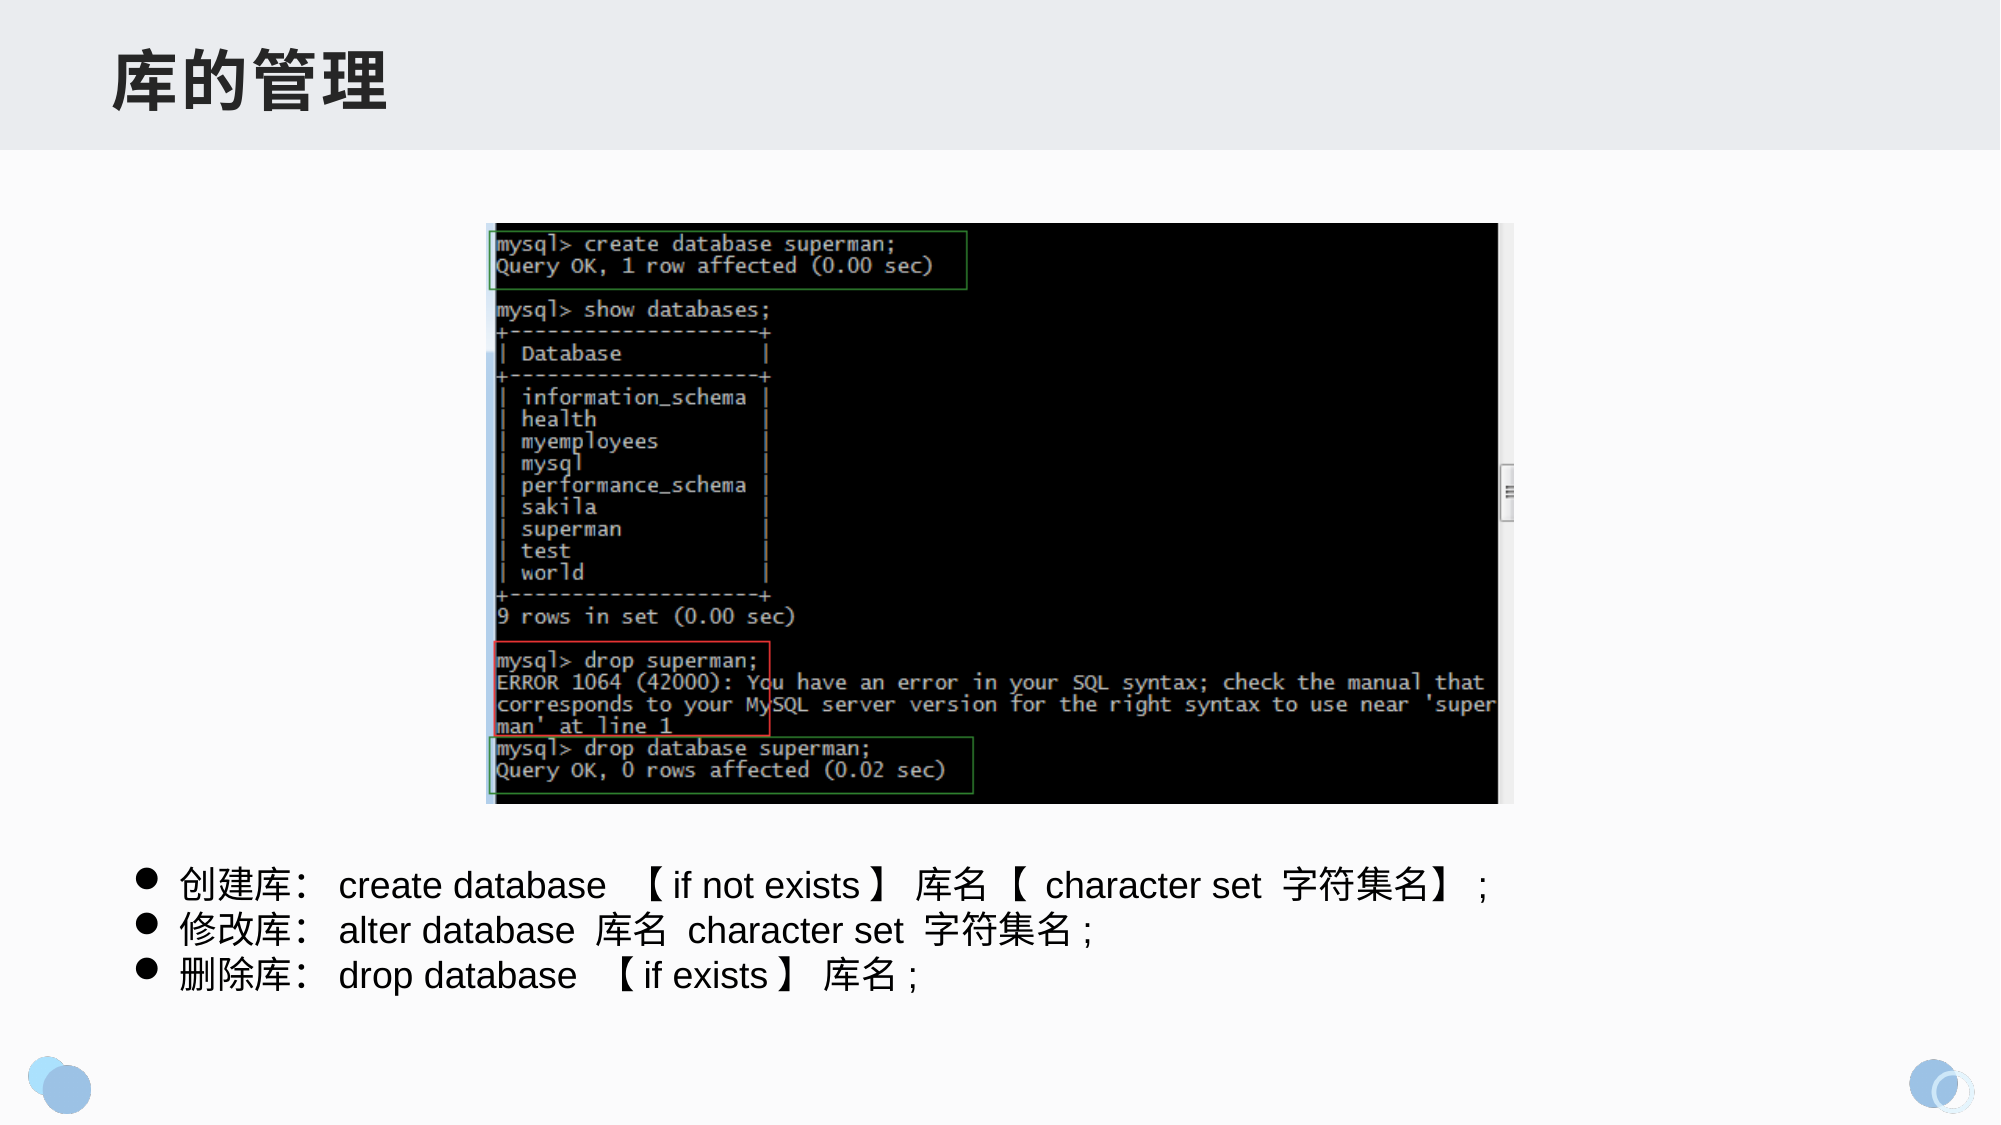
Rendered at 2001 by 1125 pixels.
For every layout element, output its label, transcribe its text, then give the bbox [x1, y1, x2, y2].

picture [1881, 1045, 2000, 1125]
picture [486, 223, 1514, 804]
picture [0, 1045, 119, 1125]
text_box 创建库：create database 【if not exists】 库名【 character set 字符集名】; 修改库：alter database 库名 character set 字符集名; 删除库：drop database 【if exists】 库名; [118, 853, 1808, 1004]
text_box 库的管理 [99, 25, 1901, 125]
text_box [0, 0, 2000, 151]
